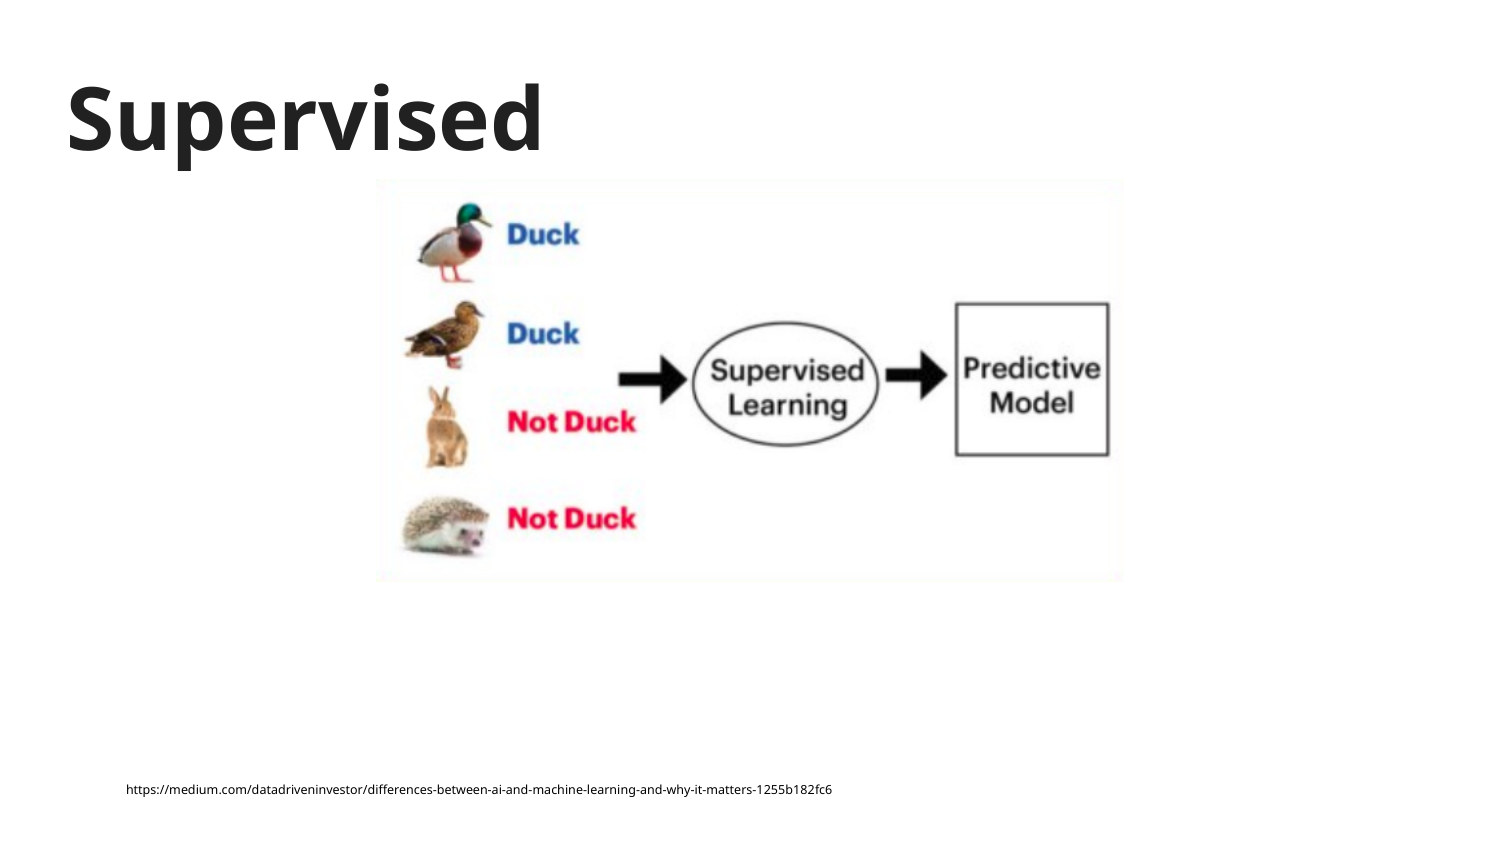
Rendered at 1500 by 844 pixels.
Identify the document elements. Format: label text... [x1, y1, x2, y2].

title Supervised [51, 48, 1449, 180]
text_box https://medium.com/datadriveninvestor/differences-between-ai-and-machine-learning-and-why-it-matters-1255b182fc6 [111, 766, 1449, 823]
picture [376, 179, 1124, 582]
